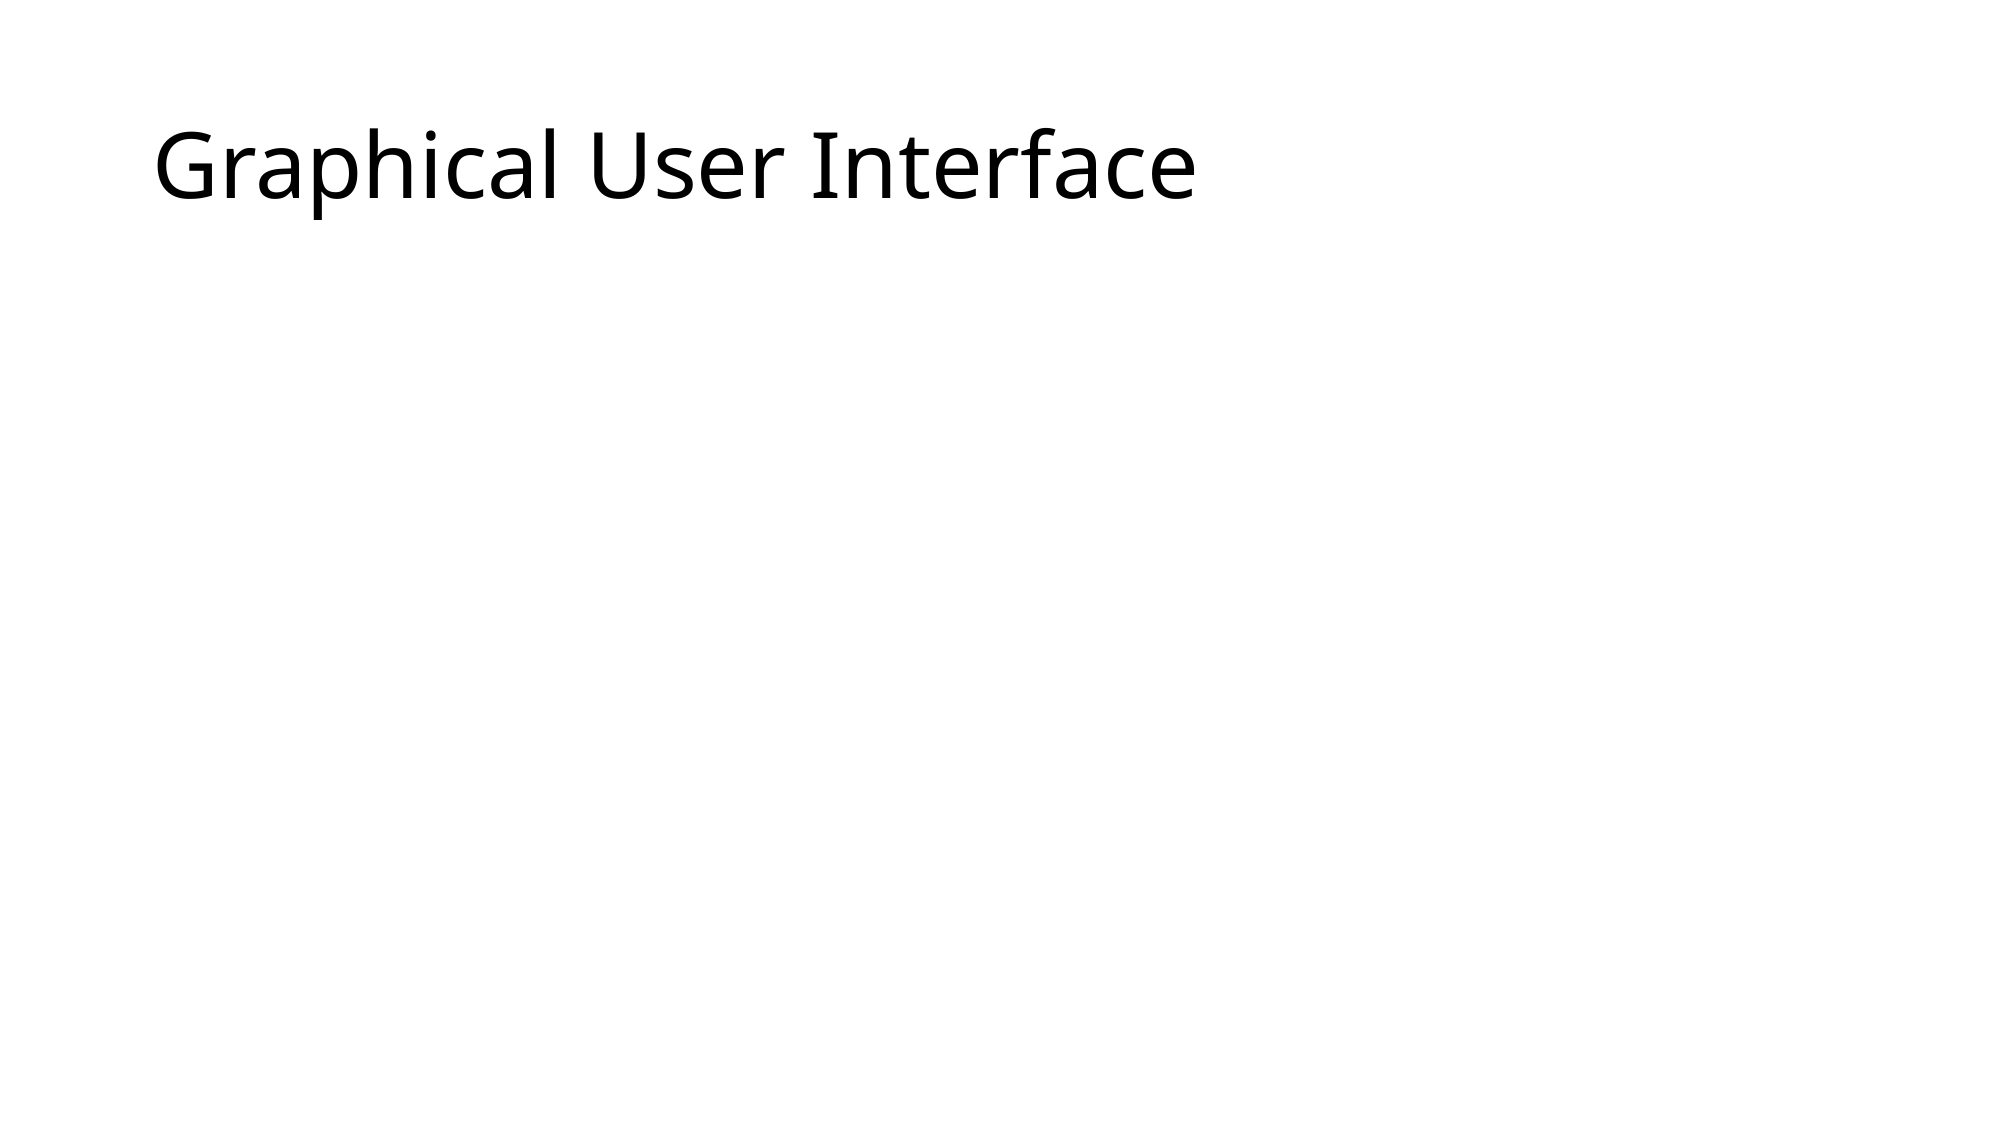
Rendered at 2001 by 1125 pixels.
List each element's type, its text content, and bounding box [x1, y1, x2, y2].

title Graphical User Interface [137, 59, 1863, 278]
